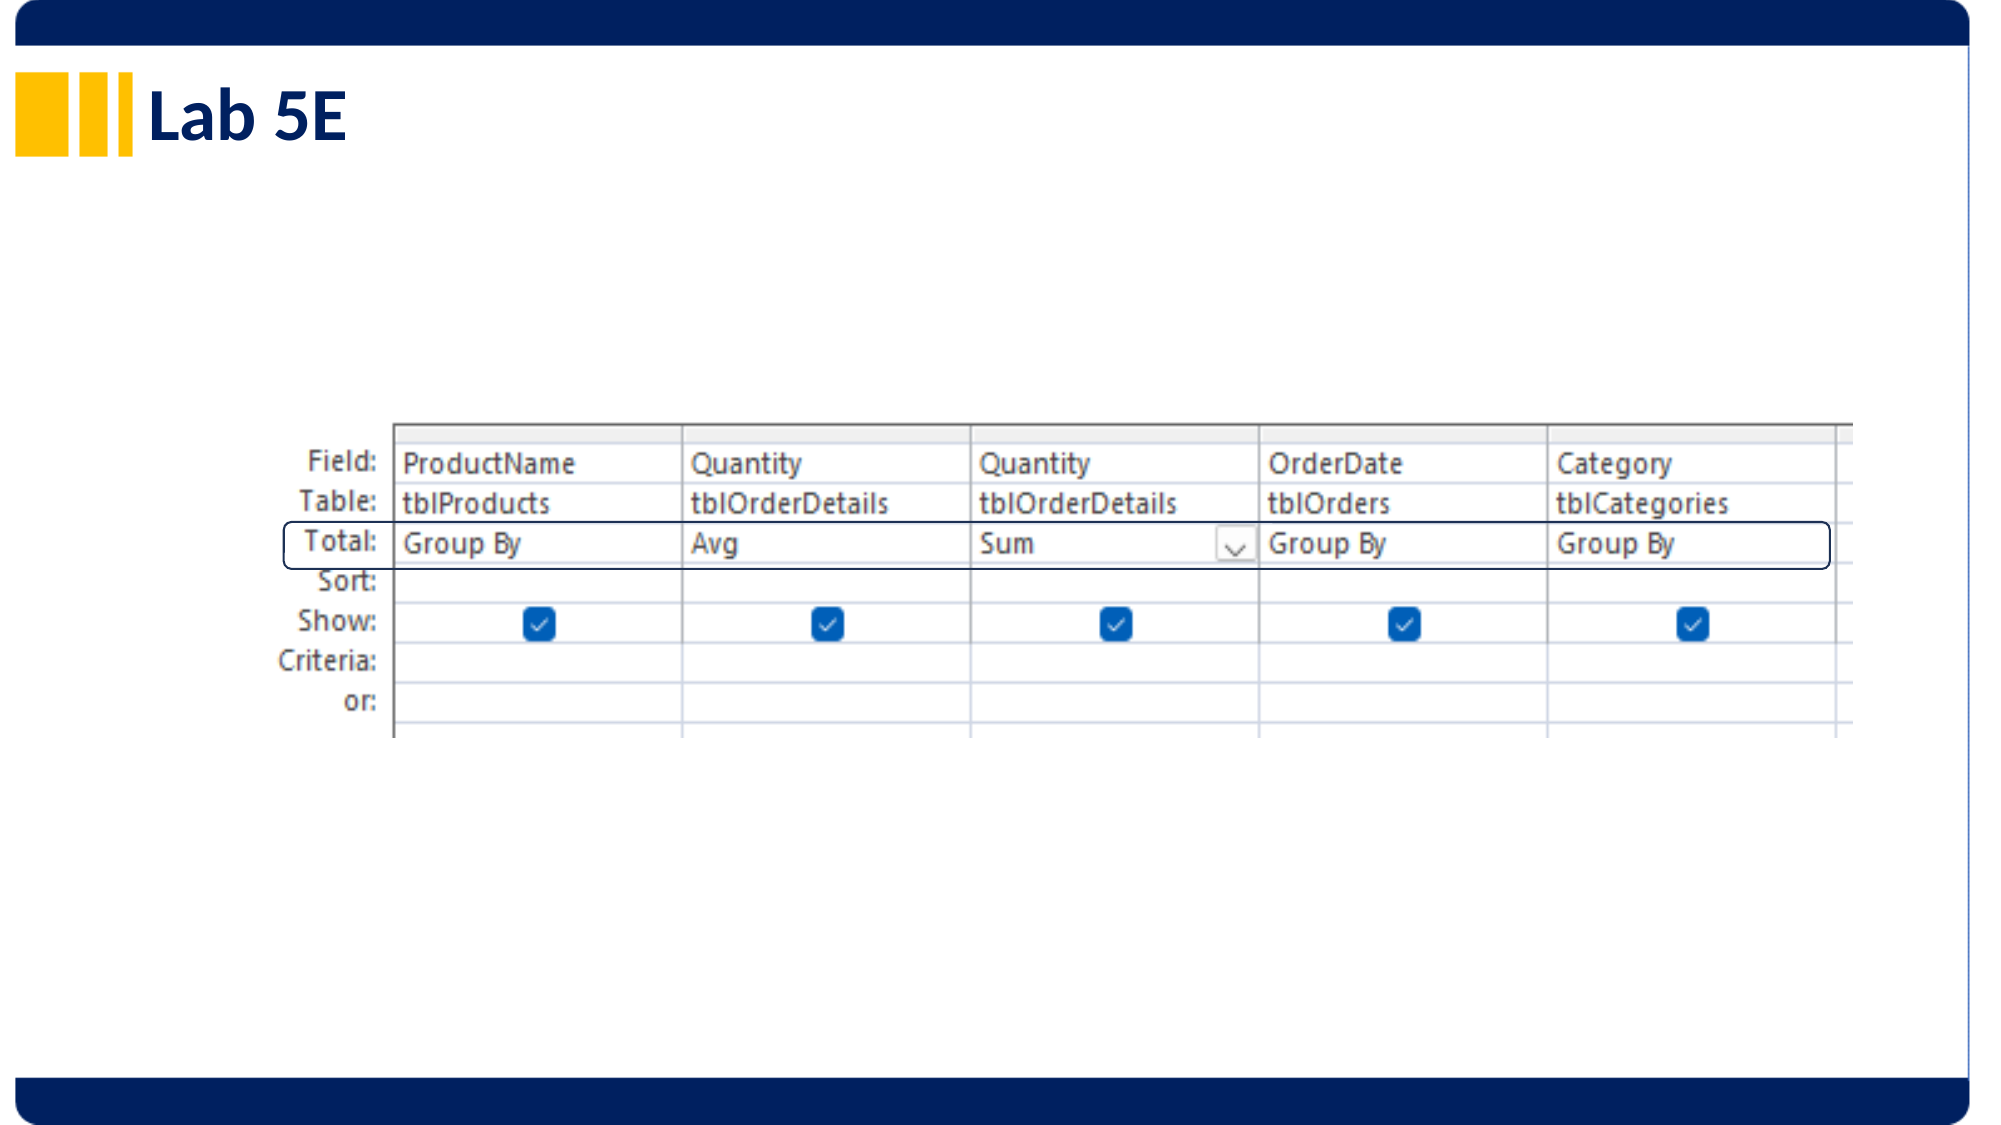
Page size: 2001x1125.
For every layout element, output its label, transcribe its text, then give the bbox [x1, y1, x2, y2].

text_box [268, 416, 1853, 738]
text_box Lab 5E [133, 60, 458, 172]
picture [0, 0, 2001, 1125]
